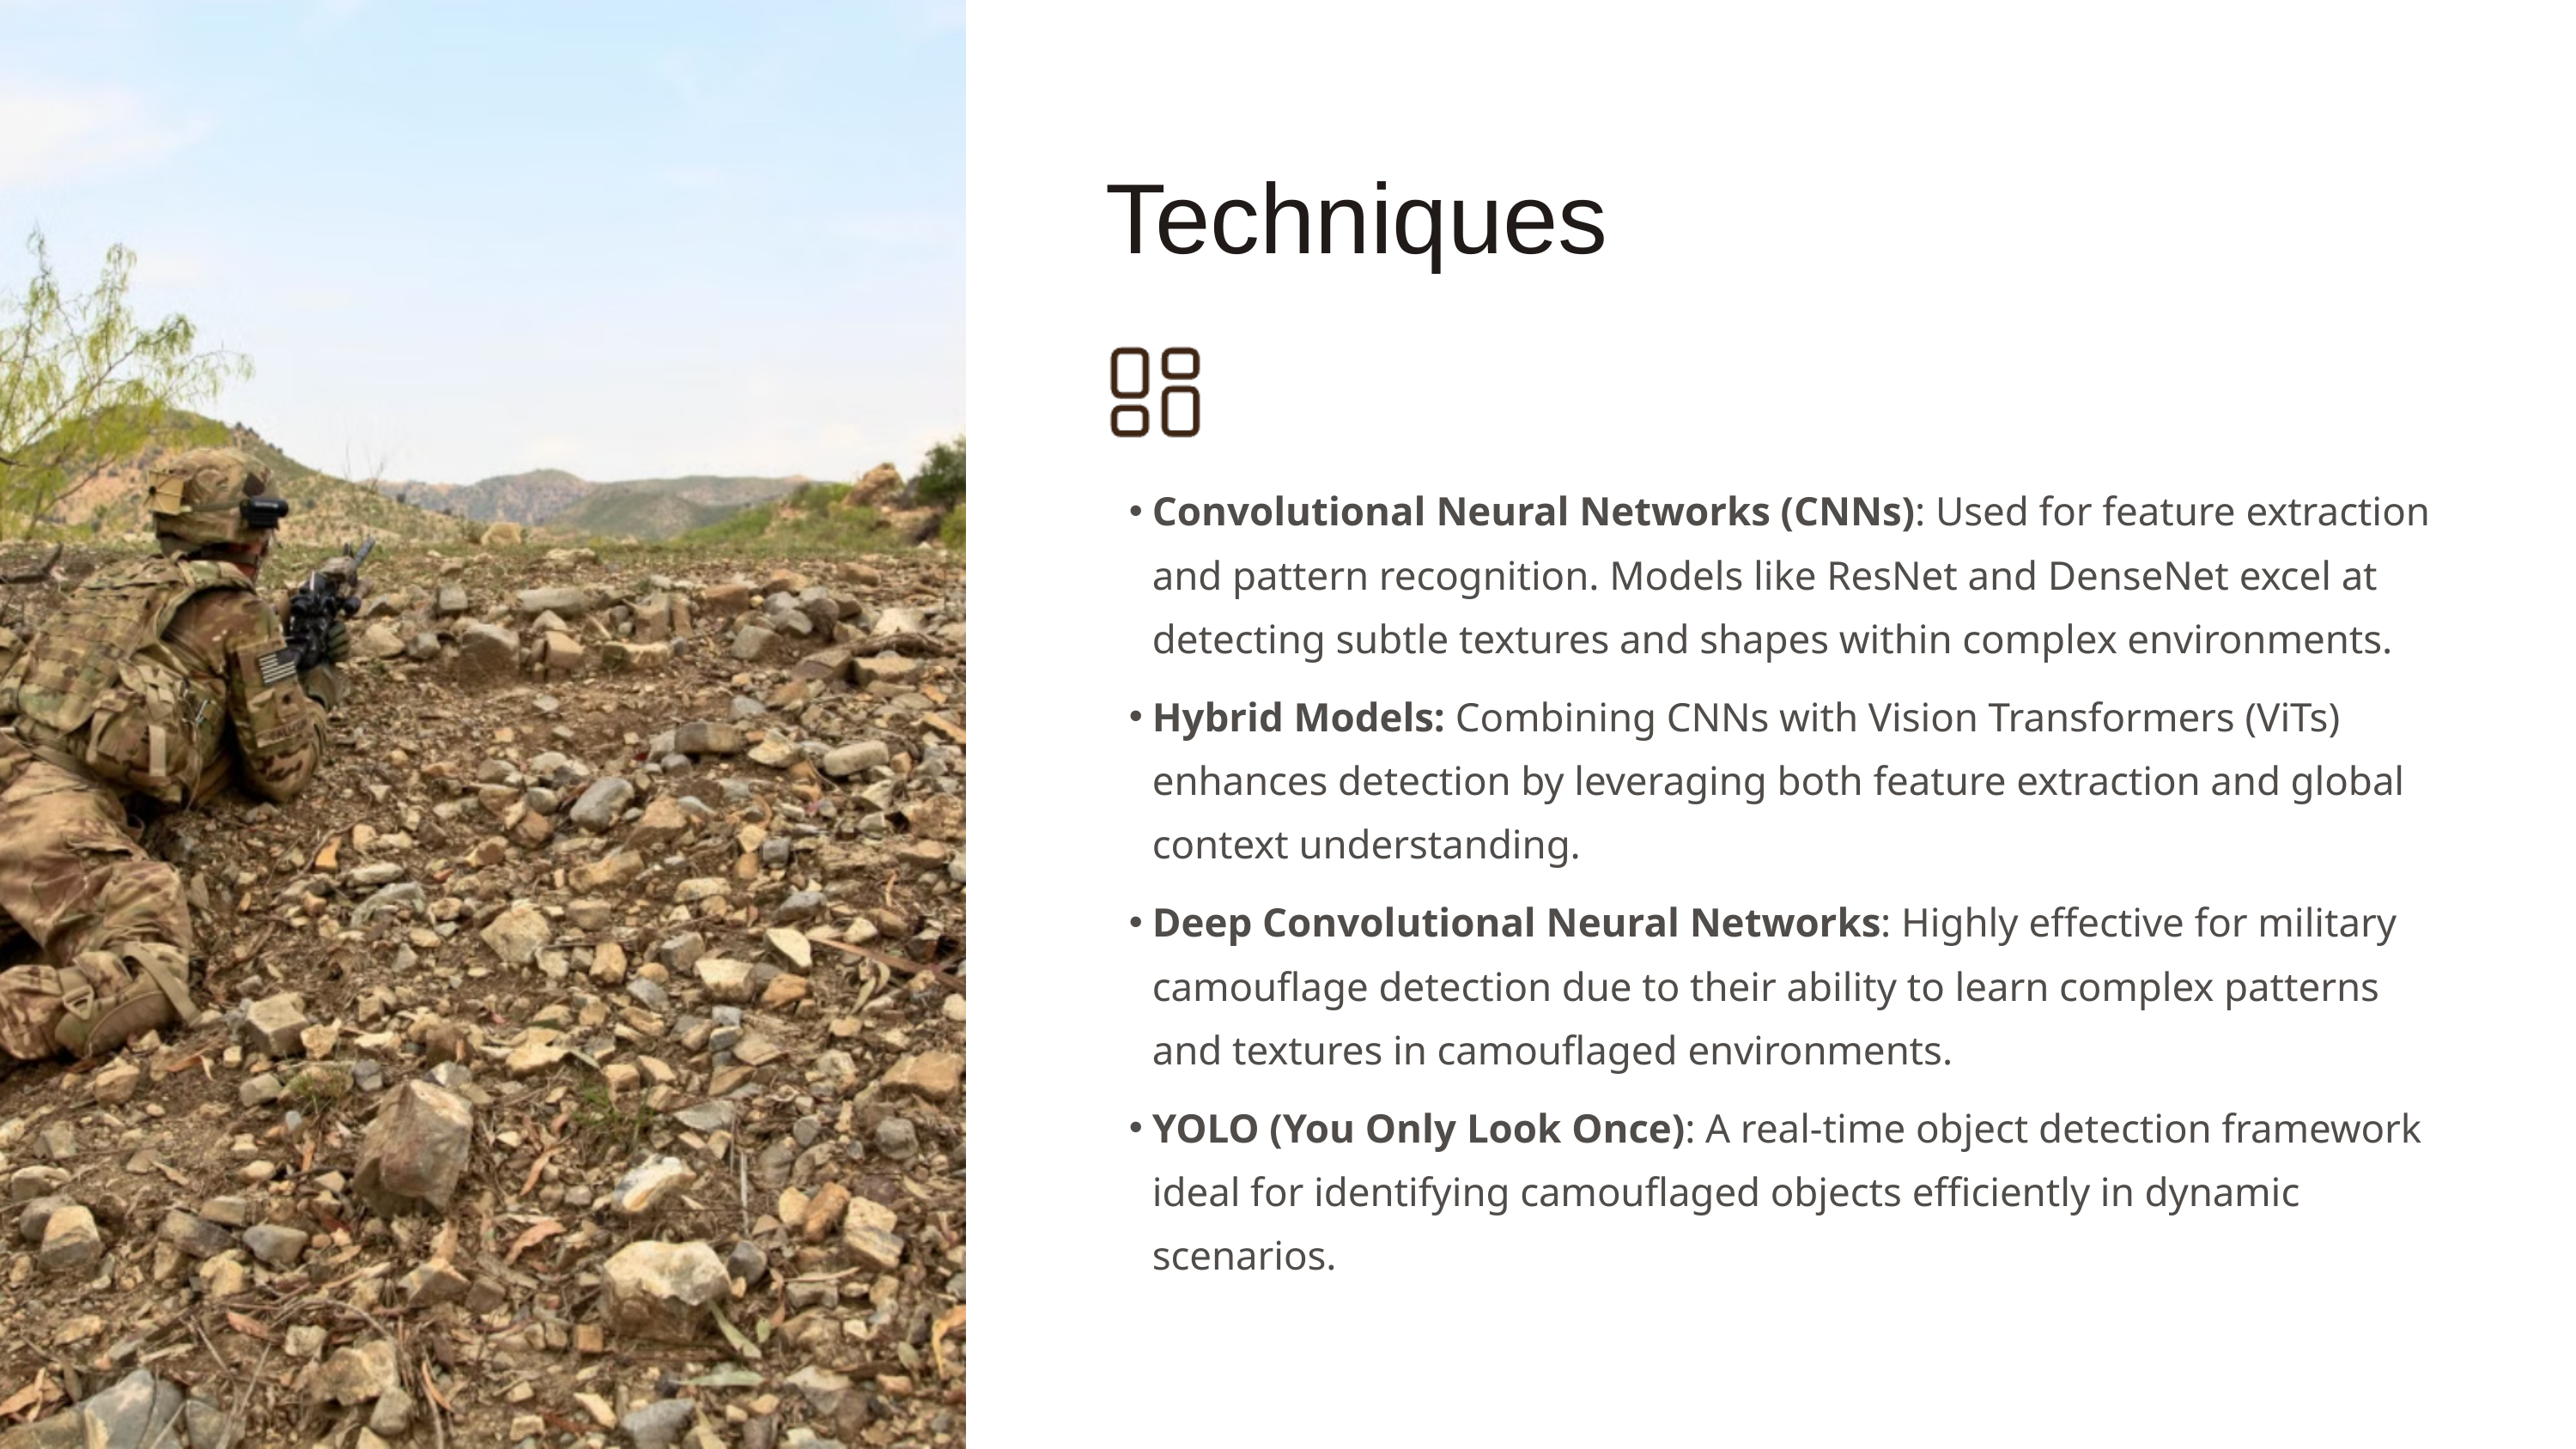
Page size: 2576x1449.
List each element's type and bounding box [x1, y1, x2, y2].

text_box [0, 0, 2576, 1449]
